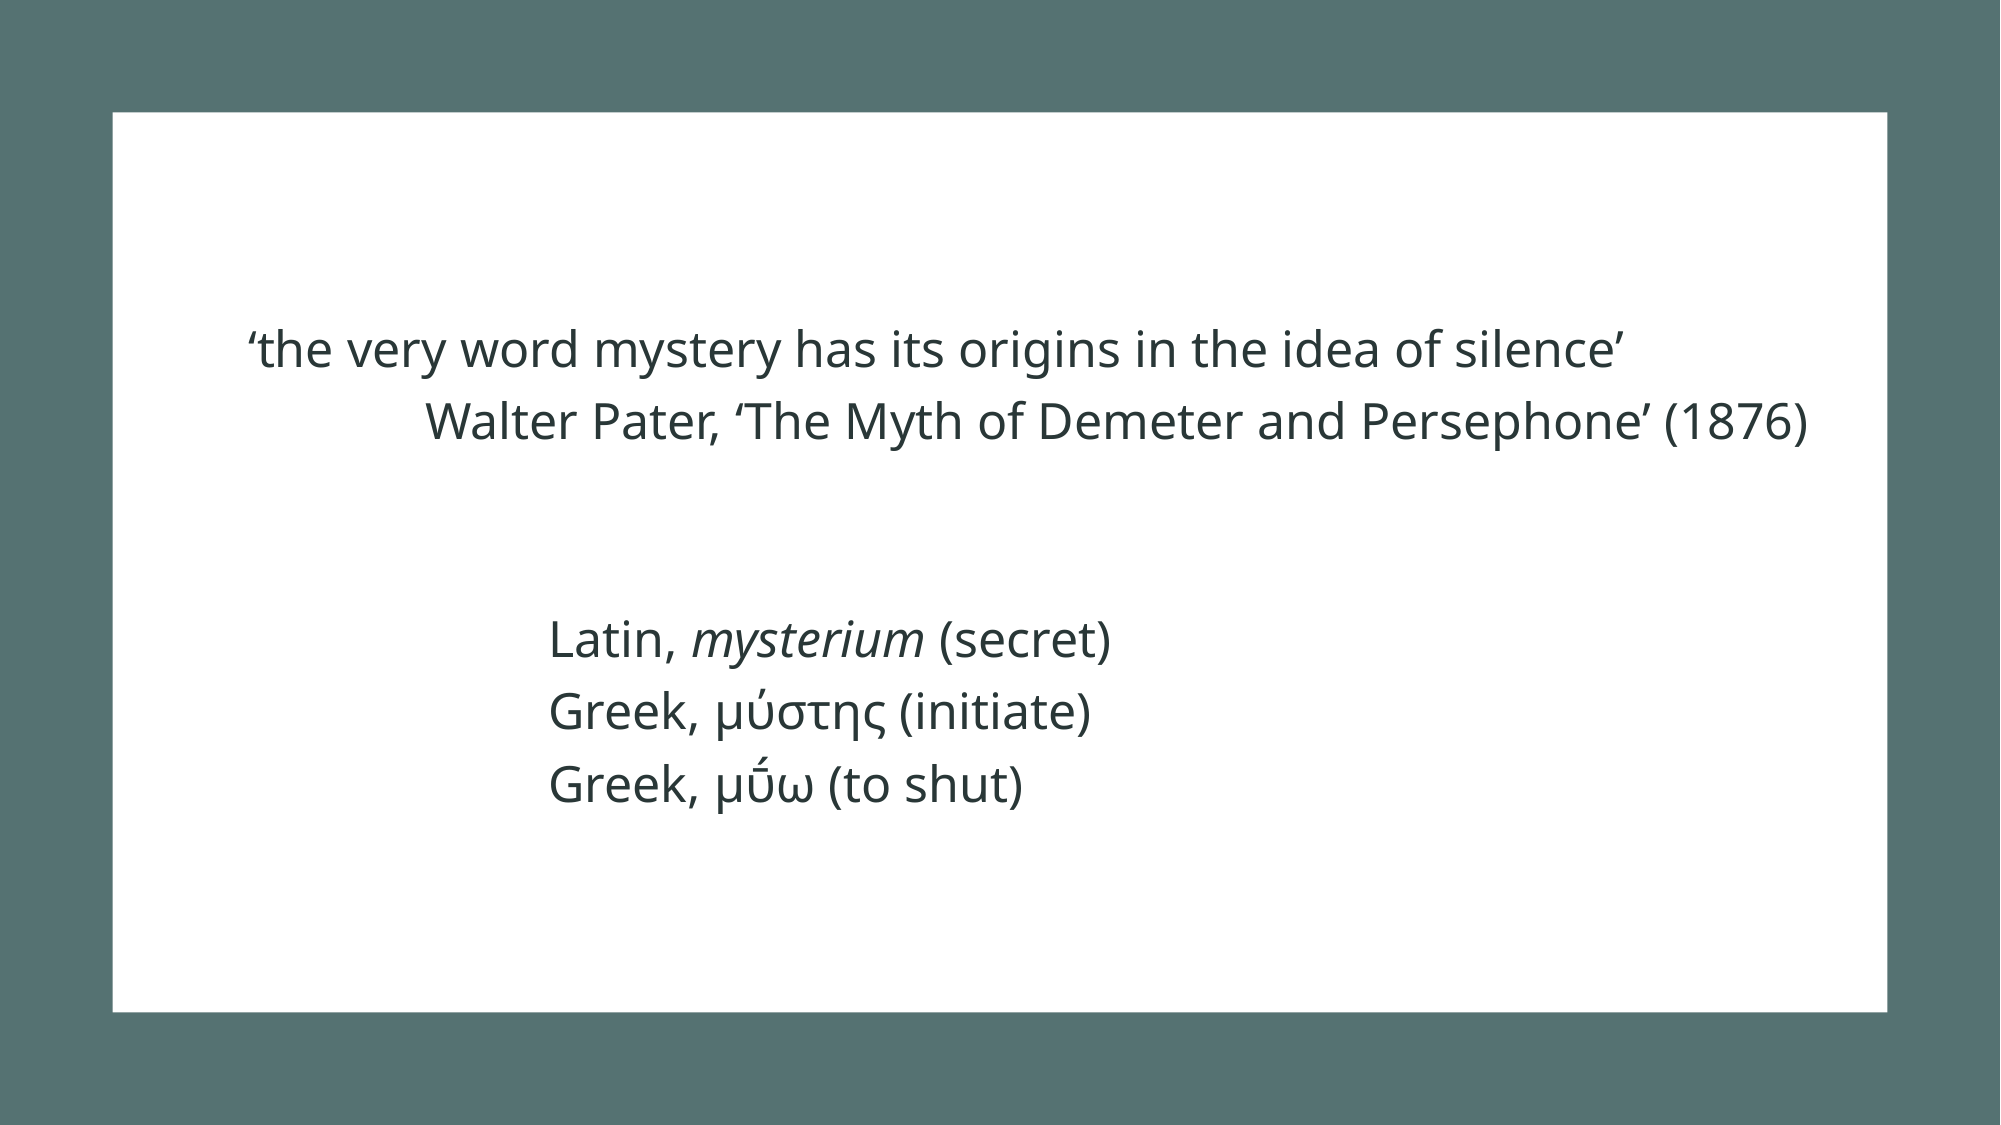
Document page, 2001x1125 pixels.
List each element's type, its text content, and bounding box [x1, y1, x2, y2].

text_box [0, 0, 2000, 1125]
text_box ‘the very word mystery has its origins in the idea of silence’ Walter Pater, ‘The Myth of Demeter and Persephone’ (1876) Latin, mysterium (secret) Greek, μύστης (initiate) Greek, μῡ́ω (to shut) [233, 309, 1824, 1125]
text_box [111, 111, 1888, 1013]
